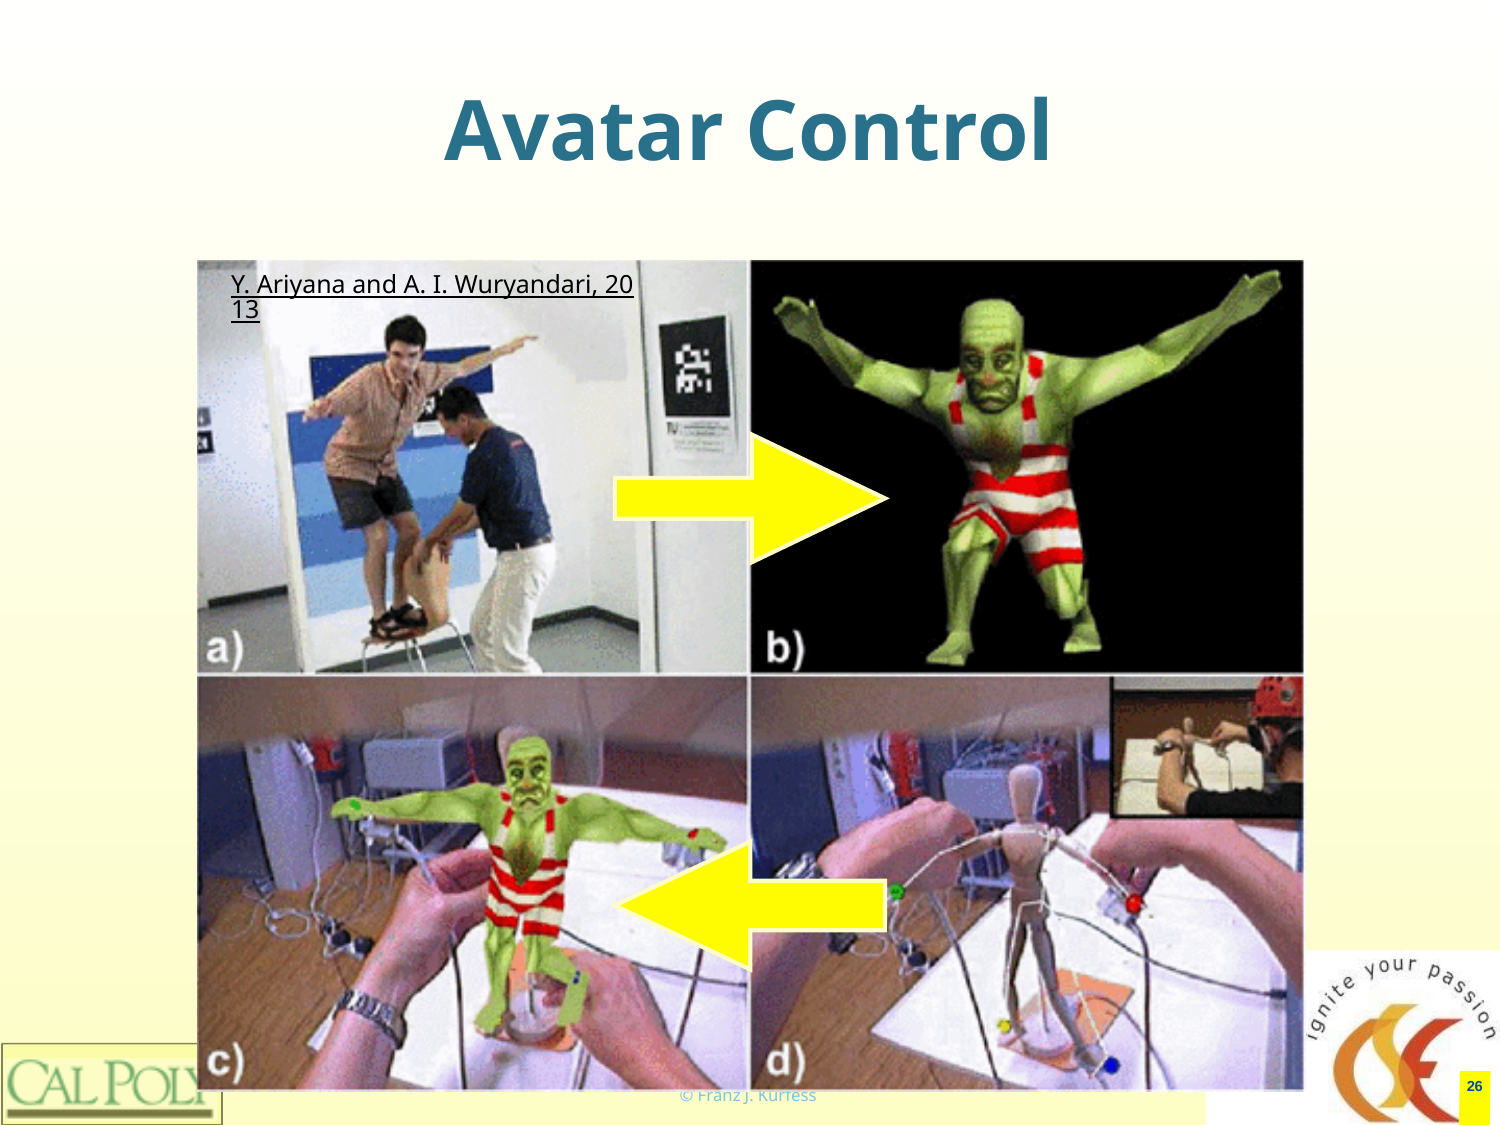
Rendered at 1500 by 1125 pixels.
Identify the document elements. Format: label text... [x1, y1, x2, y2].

title Avatar Control [90, 0, 1410, 255]
picture [1206, 950, 1500, 1125]
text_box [196, 259, 1306, 1092]
slide_number ‹#› [1459, 1070, 1491, 1125]
